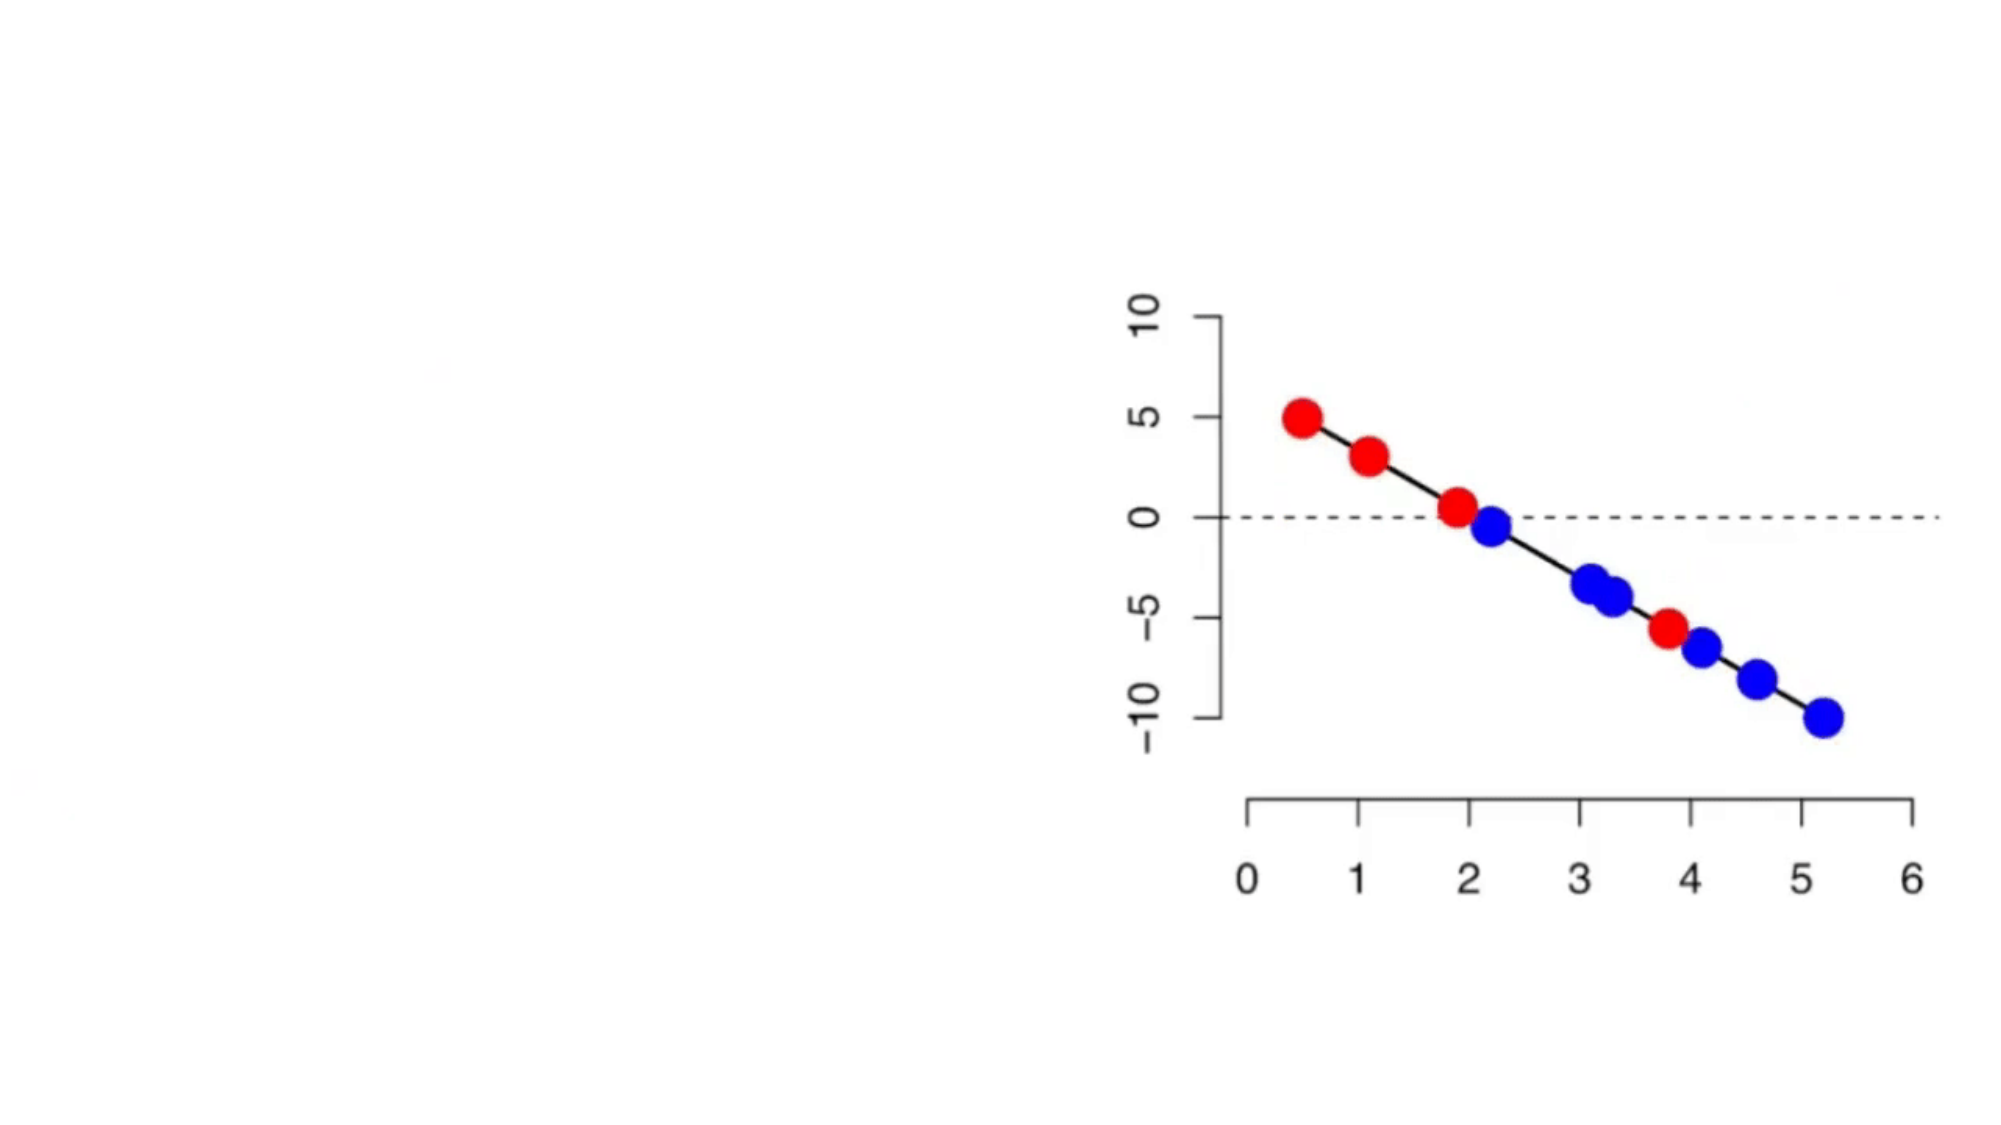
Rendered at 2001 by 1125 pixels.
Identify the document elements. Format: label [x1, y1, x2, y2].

picture [0, 170, 2000, 955]
